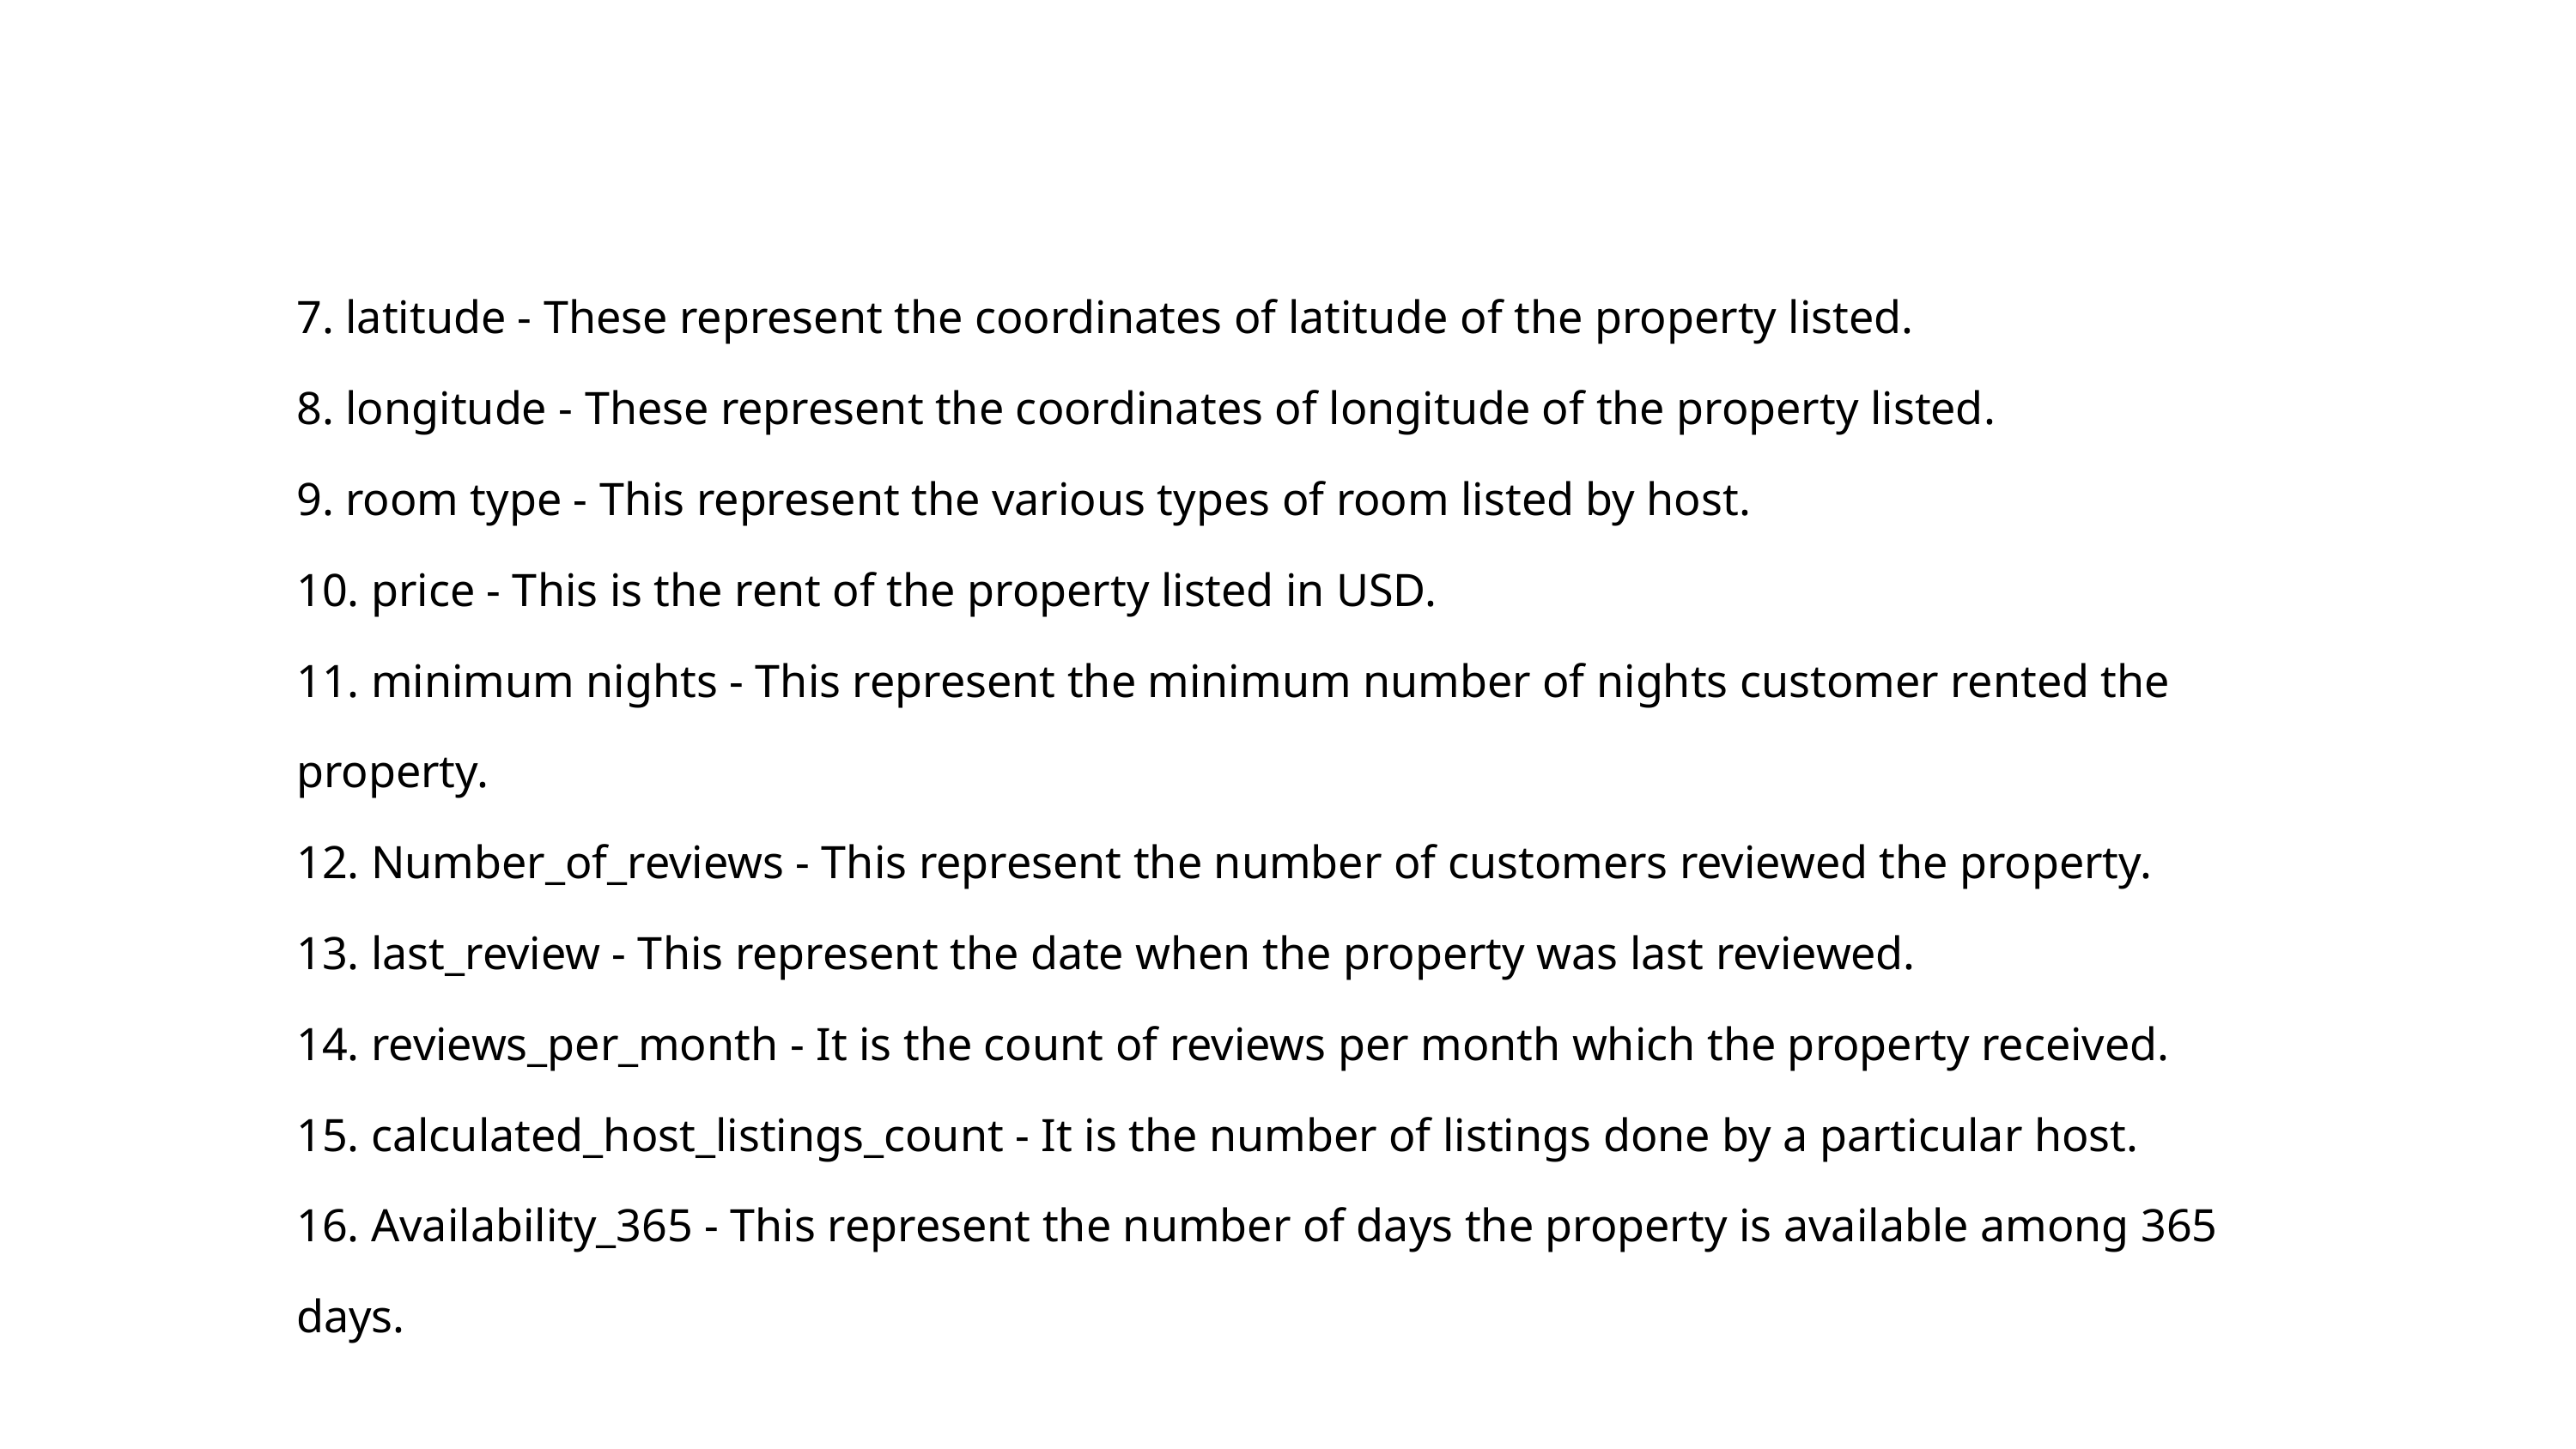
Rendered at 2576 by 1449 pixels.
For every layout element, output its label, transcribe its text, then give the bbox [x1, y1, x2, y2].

text_box 7. latitude - These represent the coordinates of latitude of the property listed. 8. longitude - These represent the coordinates of longitude of the property listed. 9. room type - This represent the various types of room listed by host. 10. price - This is the rent of the property listed in USD. 11. minimum nights - This represent the minimum number of nights customer rented the property. 12. Number_of_reviews - This represent the number of customers reviewed the property. 13. last_review - This represent the date when the property was last reviewed. 14. reviews_per_month - It is the count of reviews per month which the property received. 15. calculated_host_listings_count - It is the number of listings done by a particular host. 16. Availability_365 - This represent the number of days the property is available among 365 days. [296, 252, 2280, 1342]
